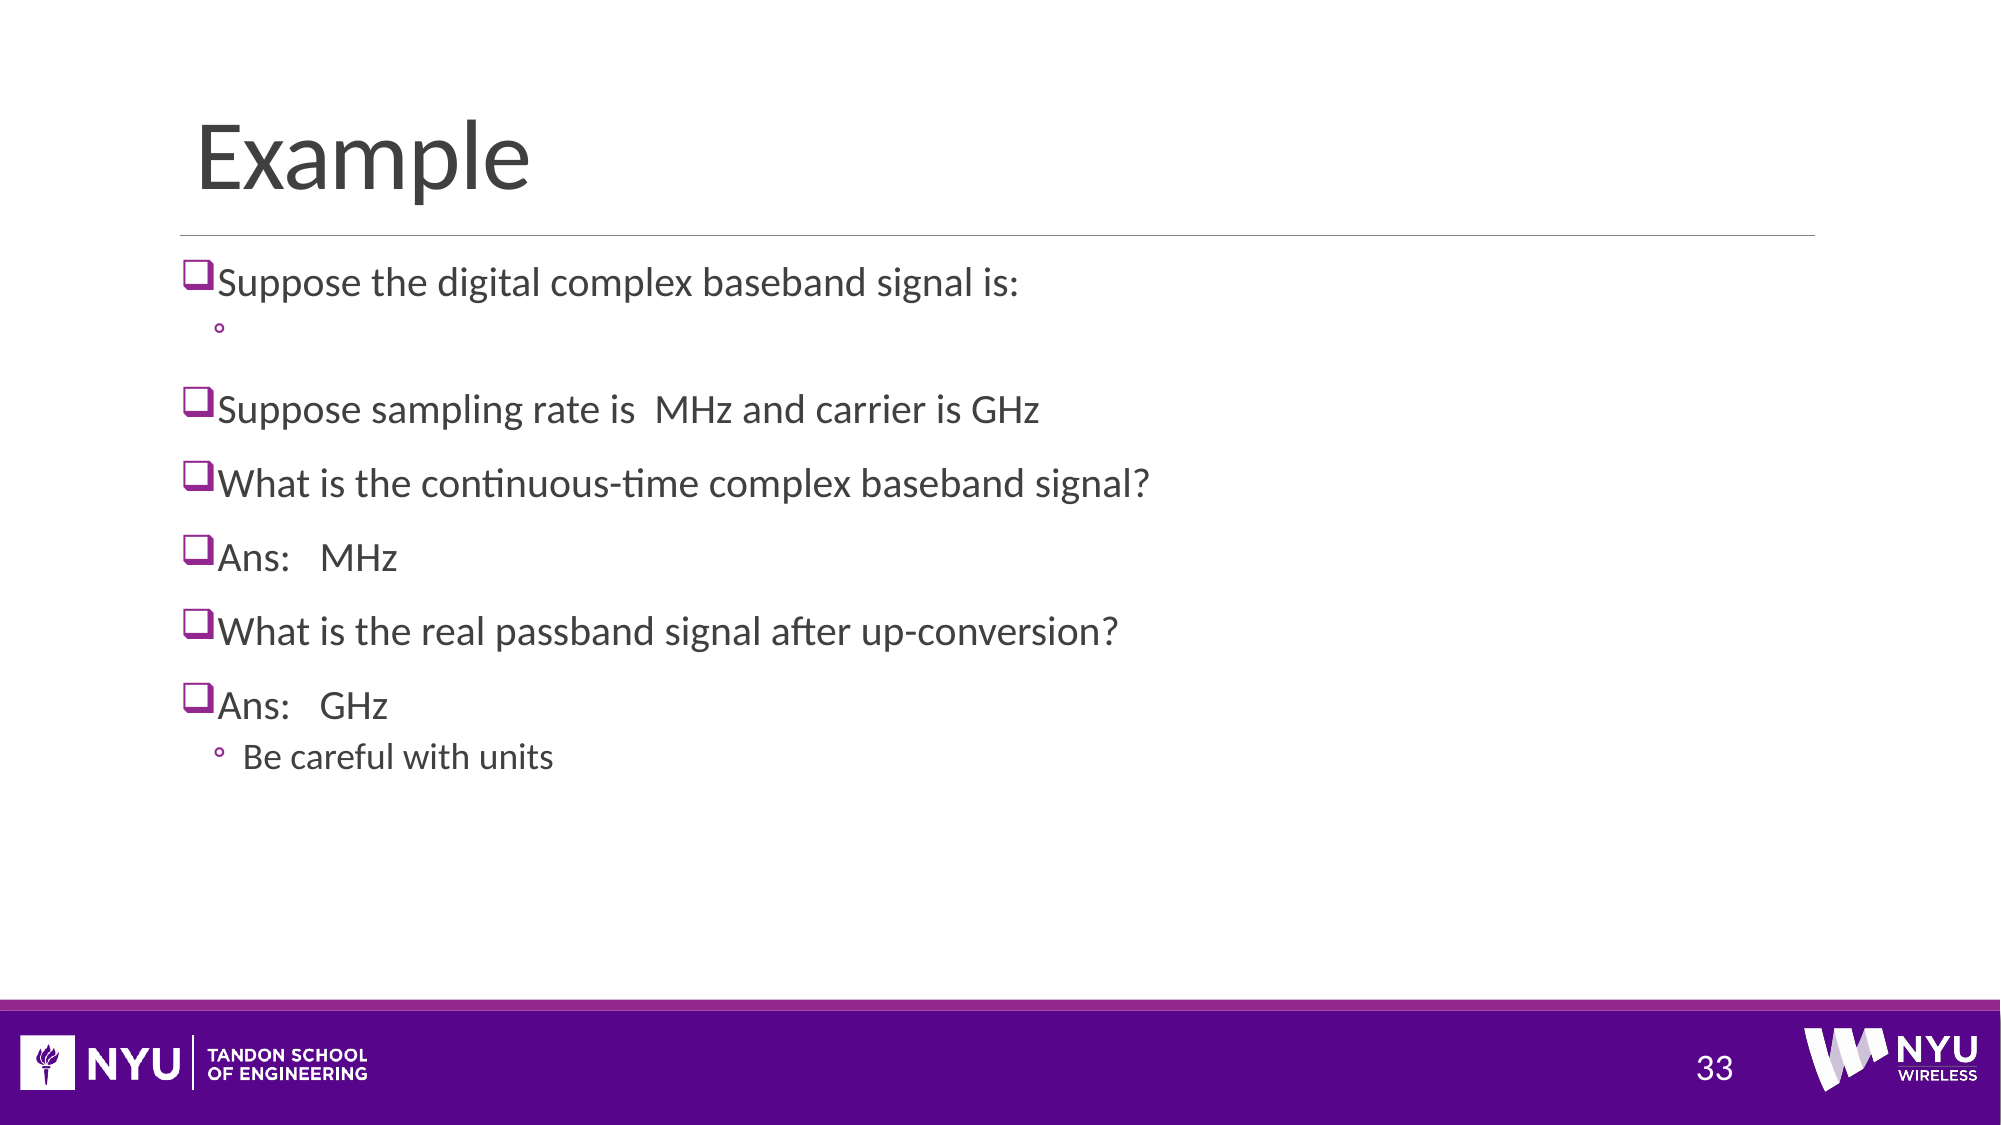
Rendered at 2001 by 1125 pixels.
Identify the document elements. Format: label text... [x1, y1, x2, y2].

title Example [180, 47, 1830, 218]
slide_number 33 [1533, 1035, 1749, 1096]
